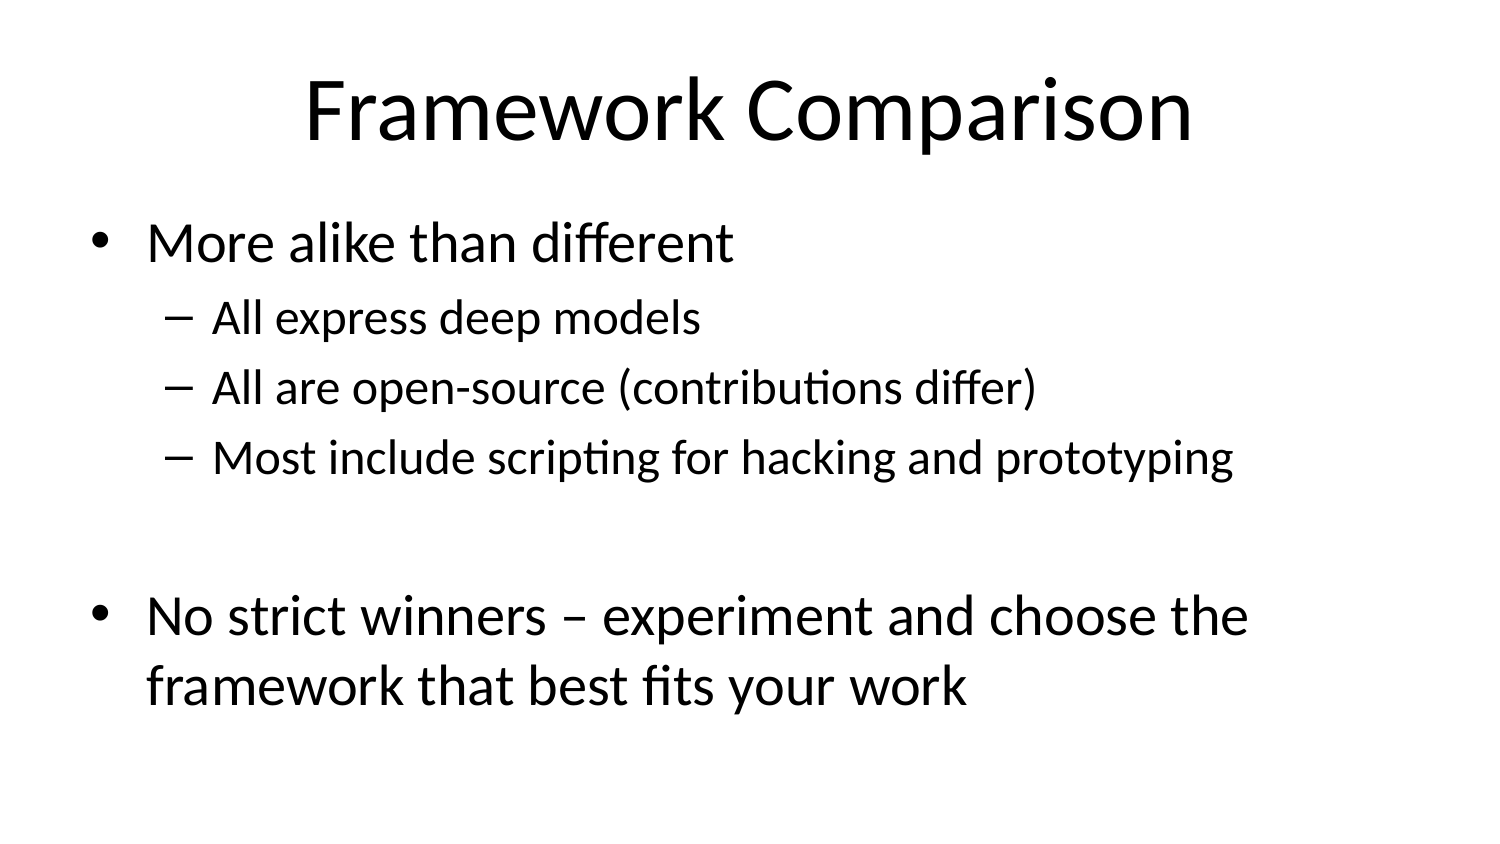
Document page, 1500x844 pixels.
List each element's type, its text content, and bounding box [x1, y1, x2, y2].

title Framework Comparison [75, 33, 1425, 175]
list More alike than different All express deep models All are open-source (contributions differ) Most include scripting for hacking and prototyping No strict winners – experiment and choose the framework that best fits your work [75, 196, 1425, 754]
